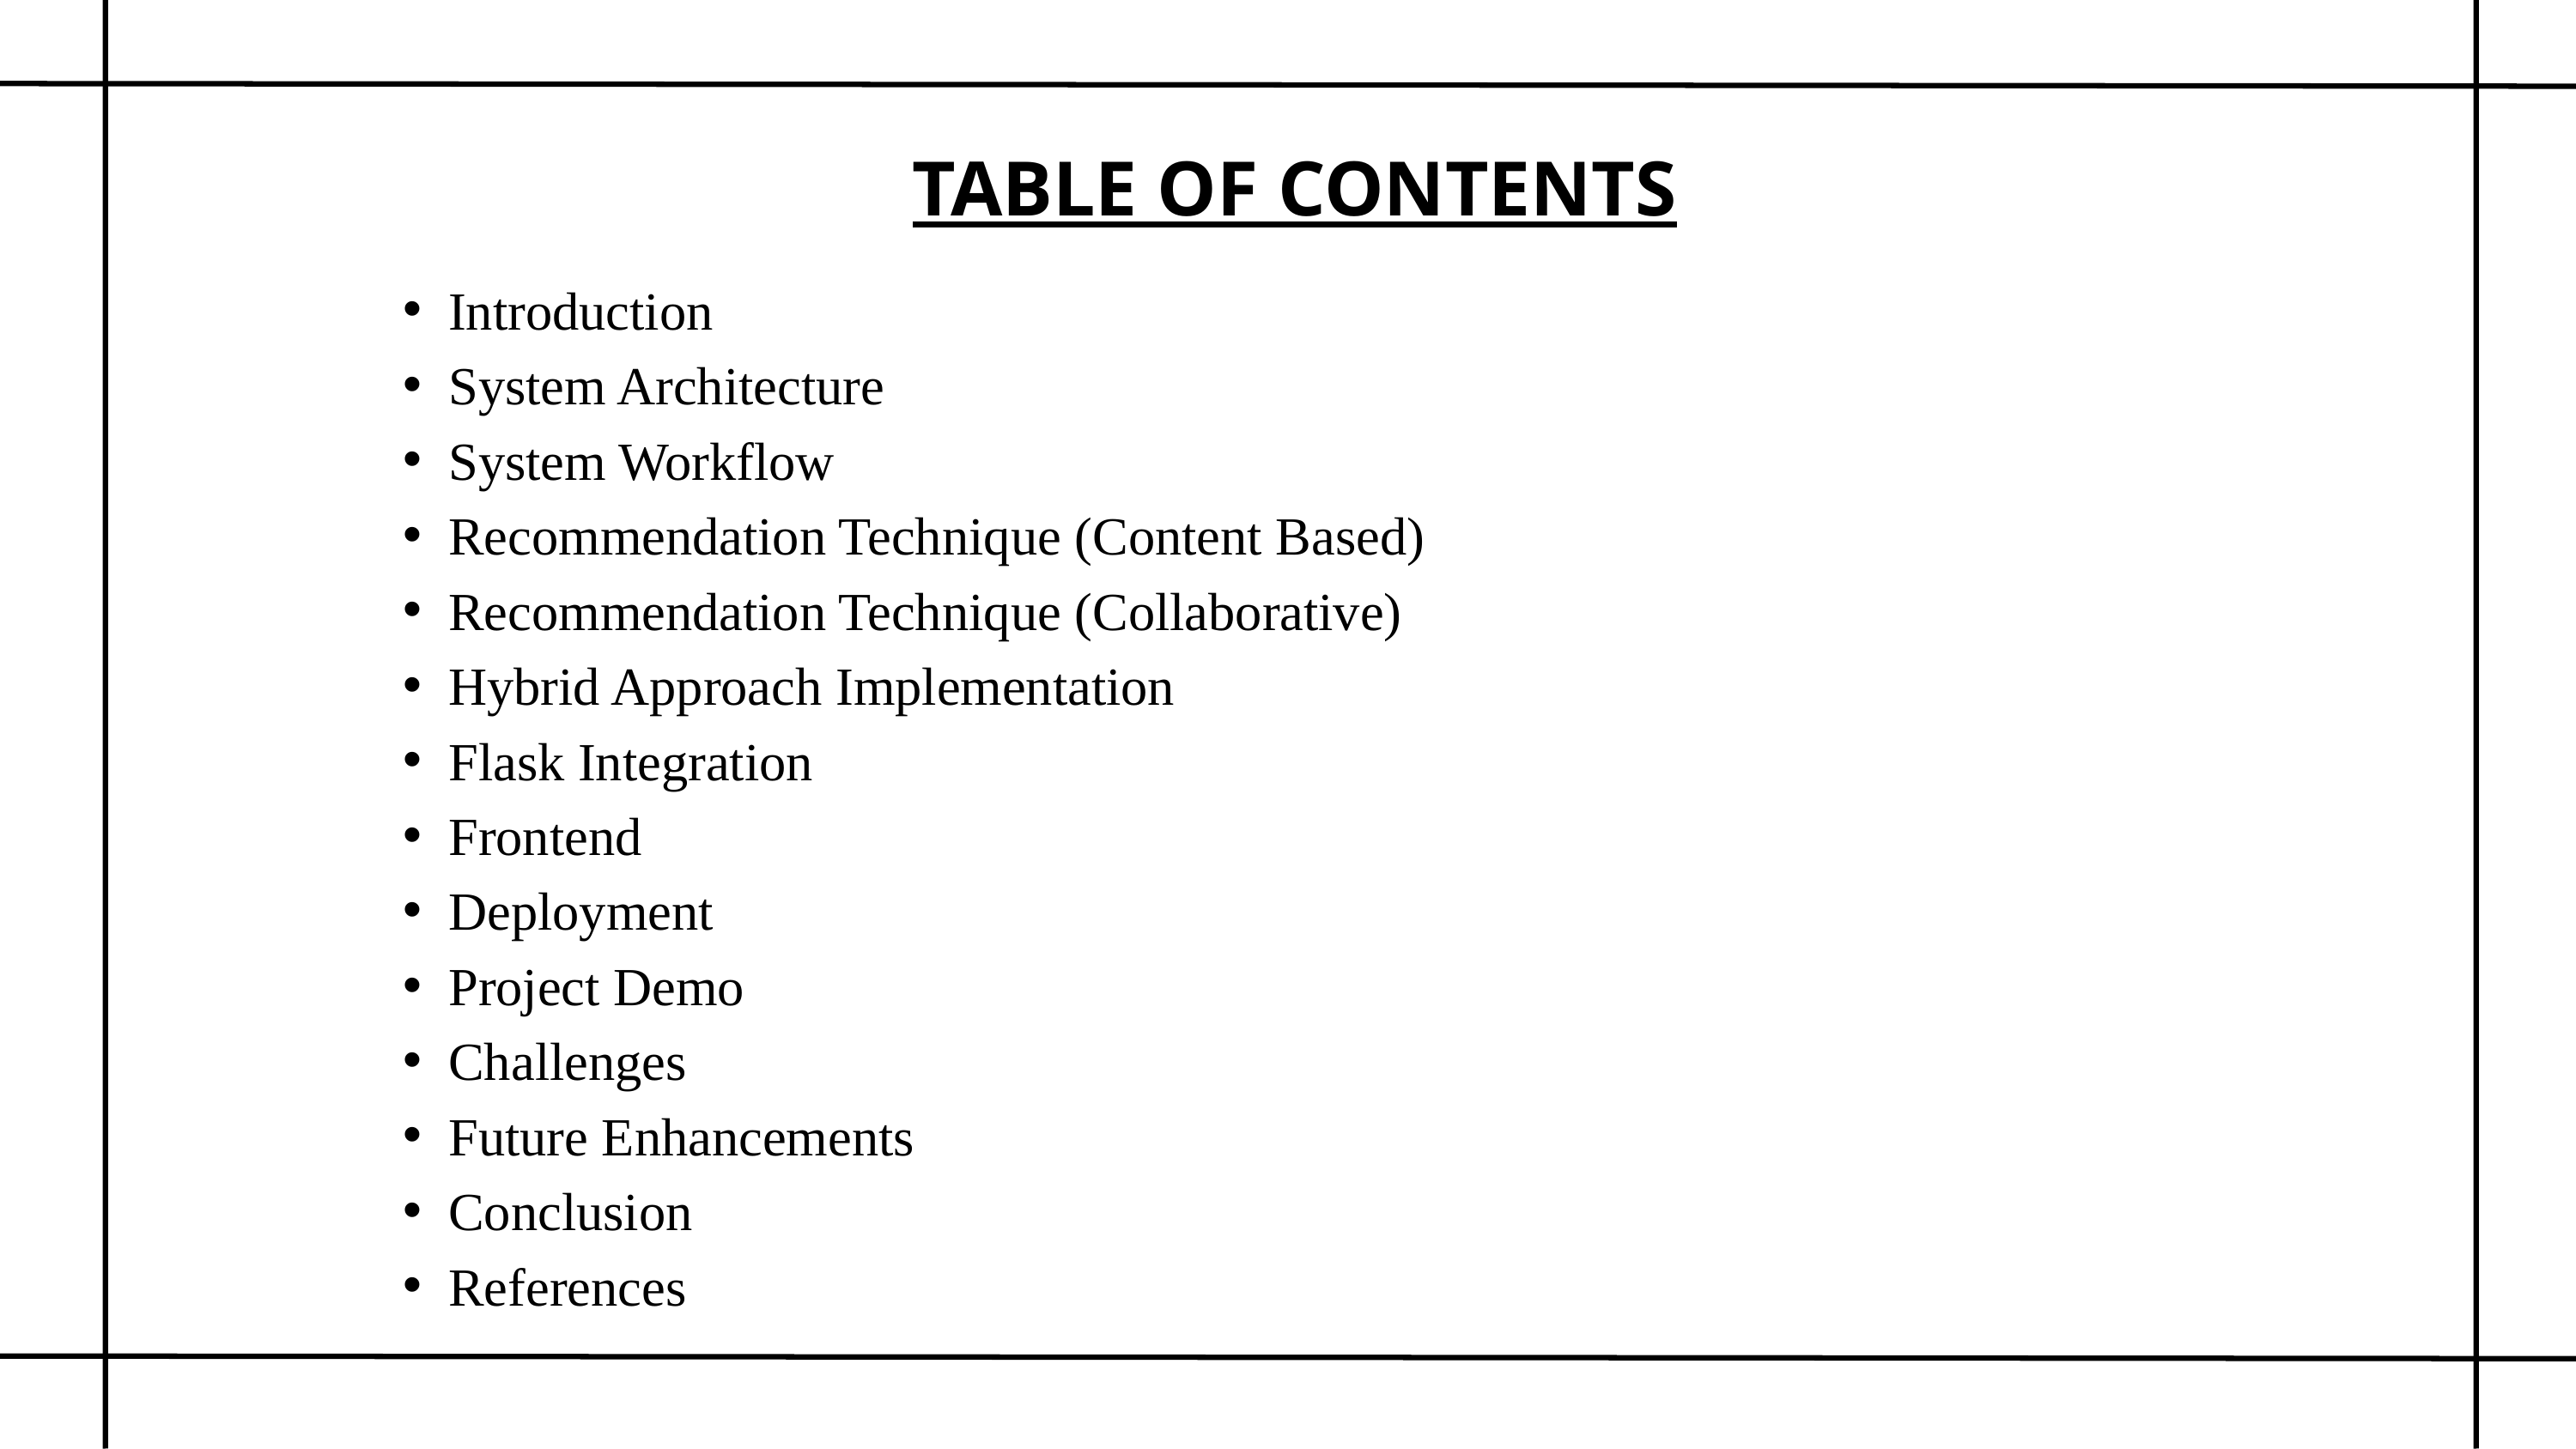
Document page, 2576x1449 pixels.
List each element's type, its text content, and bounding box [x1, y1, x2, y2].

text_box Introduction System Architecture System Workflow Recommendation Technique (Content Based) Recommendation Technique (Collaborative) Hybrid Approach Implementation Flask Integration Frontend Deployment Project Demo Challenges Future Enhancements Conclusion References [357, 265, 1886, 1317]
text_box TABLE OF CONTENTS [912, 125, 1740, 232]
